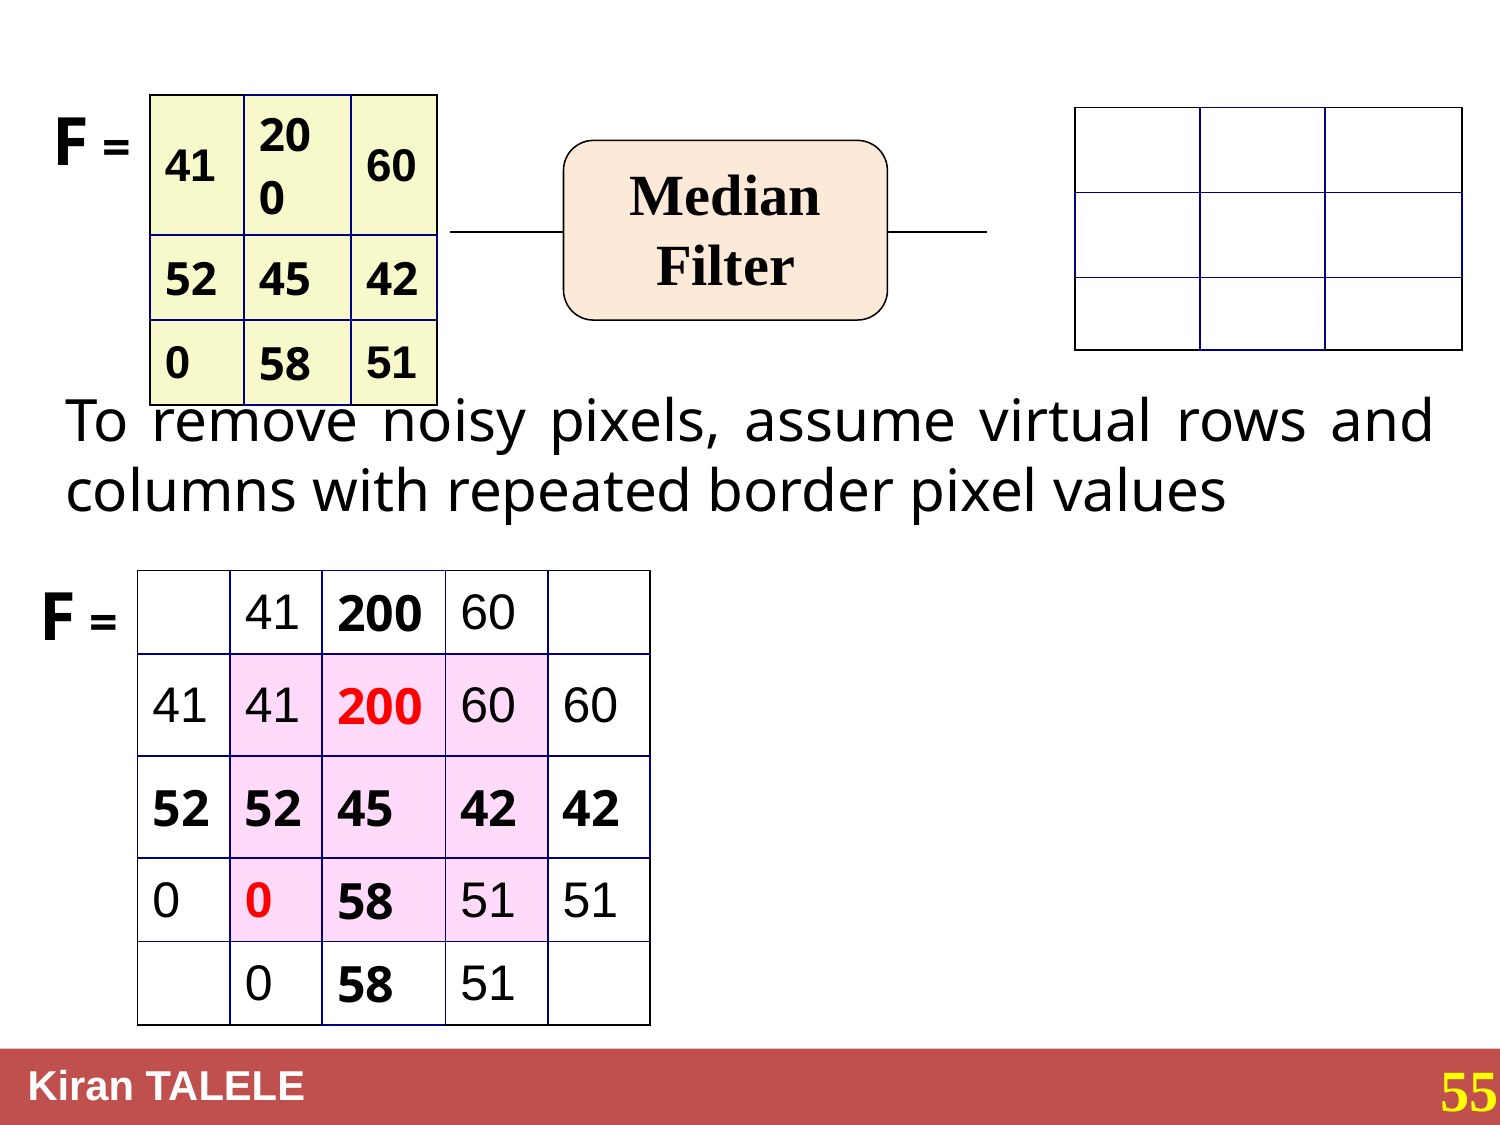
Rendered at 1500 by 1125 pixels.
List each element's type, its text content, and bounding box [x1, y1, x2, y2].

table_cell 51 [446, 942, 547, 1024]
table_cell [1201, 278, 1324, 349]
table_cell 58 [323, 942, 445, 1024]
table_cell 0 [151, 321, 243, 374]
table_header 60 [352, 96, 436, 234]
table_cell 52 [231, 757, 321, 857]
table_cell 51 [549, 859, 649, 941]
table_header [1076, 108, 1199, 192]
table_header [1326, 108, 1461, 192]
text_box To remove noisy pixels, assume virtual rows and columns with repeated border pixel values [50, 374, 1450, 532]
table_cell [1076, 193, 1199, 277]
text_box F = [37, 91, 188, 188]
table_cell [1076, 278, 1199, 349]
table_header 41 [231, 571, 321, 653]
table_cell 0 [138, 859, 229, 941]
table_cell 52 [151, 236, 243, 319]
table_header 200 [323, 571, 445, 653]
table_cell 200 [323, 655, 445, 755]
table_cell 58 [245, 321, 350, 374]
table_cell [1326, 193, 1461, 277]
table_cell 42 [352, 236, 436, 319]
table_cell 58 [323, 859, 445, 941]
table_cell 51 [352, 321, 436, 374]
table_cell [138, 942, 229, 1024]
table_cell 45 [323, 757, 445, 857]
table_cell 45 [245, 236, 350, 319]
table_cell [549, 942, 649, 1024]
table_cell 41 [231, 655, 321, 755]
table_cell [1326, 278, 1461, 349]
table_cell 60 [549, 655, 649, 755]
table_header 41 [151, 96, 243, 234]
table_cell [1201, 193, 1324, 277]
table_header 60 [446, 571, 547, 653]
text_box F = [24, 566, 175, 663]
table_cell 52 [138, 757, 229, 857]
table_header [549, 571, 649, 653]
table_header [175, 571, 229, 653]
table_header 200 [245, 96, 350, 234]
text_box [449, 140, 988, 321]
table_cell 60 [446, 655, 547, 755]
table_cell 42 [549, 757, 649, 857]
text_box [0, 1045, 1500, 1125]
table_cell 51 [446, 859, 547, 941]
table_cell 0 [231, 859, 321, 941]
table_cell 42 [446, 757, 547, 857]
table_cell 41 [138, 655, 229, 755]
table_header [1201, 108, 1324, 192]
table_cell 0 [231, 942, 321, 1024]
